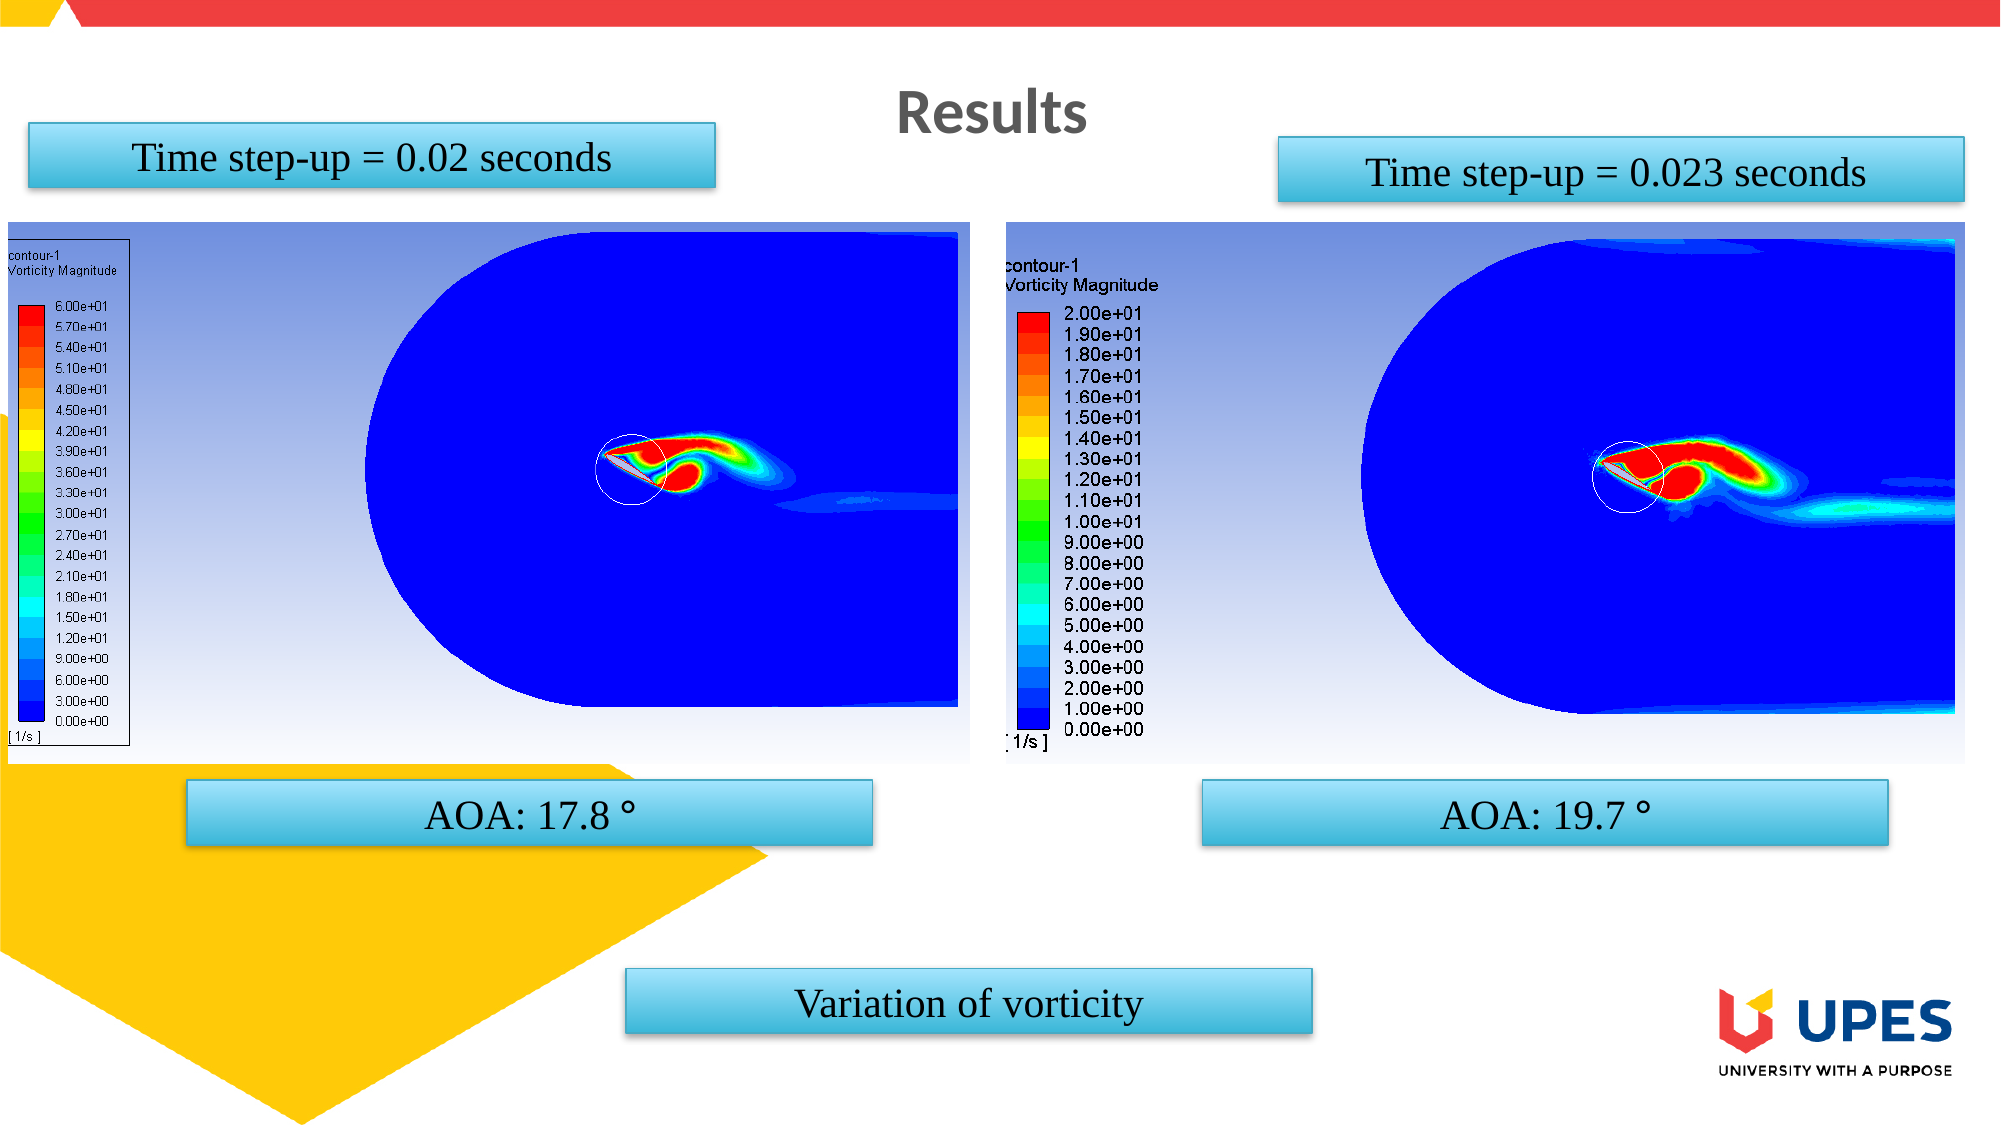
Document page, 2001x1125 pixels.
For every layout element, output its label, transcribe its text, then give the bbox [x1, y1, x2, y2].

text_box AOA: 17.8 ° [186, 779, 873, 846]
picture [0, 0, 2001, 1125]
text_box Time step-up = 0.02 seconds [28, 122, 716, 188]
text_box AOA: 19.7 ° [1202, 779, 1889, 846]
title Results [0, 61, 2000, 155]
text_box Variation of vorticity [625, 968, 1313, 1034]
text_box Time step-up = 0.023 seconds [1278, 136, 1965, 202]
